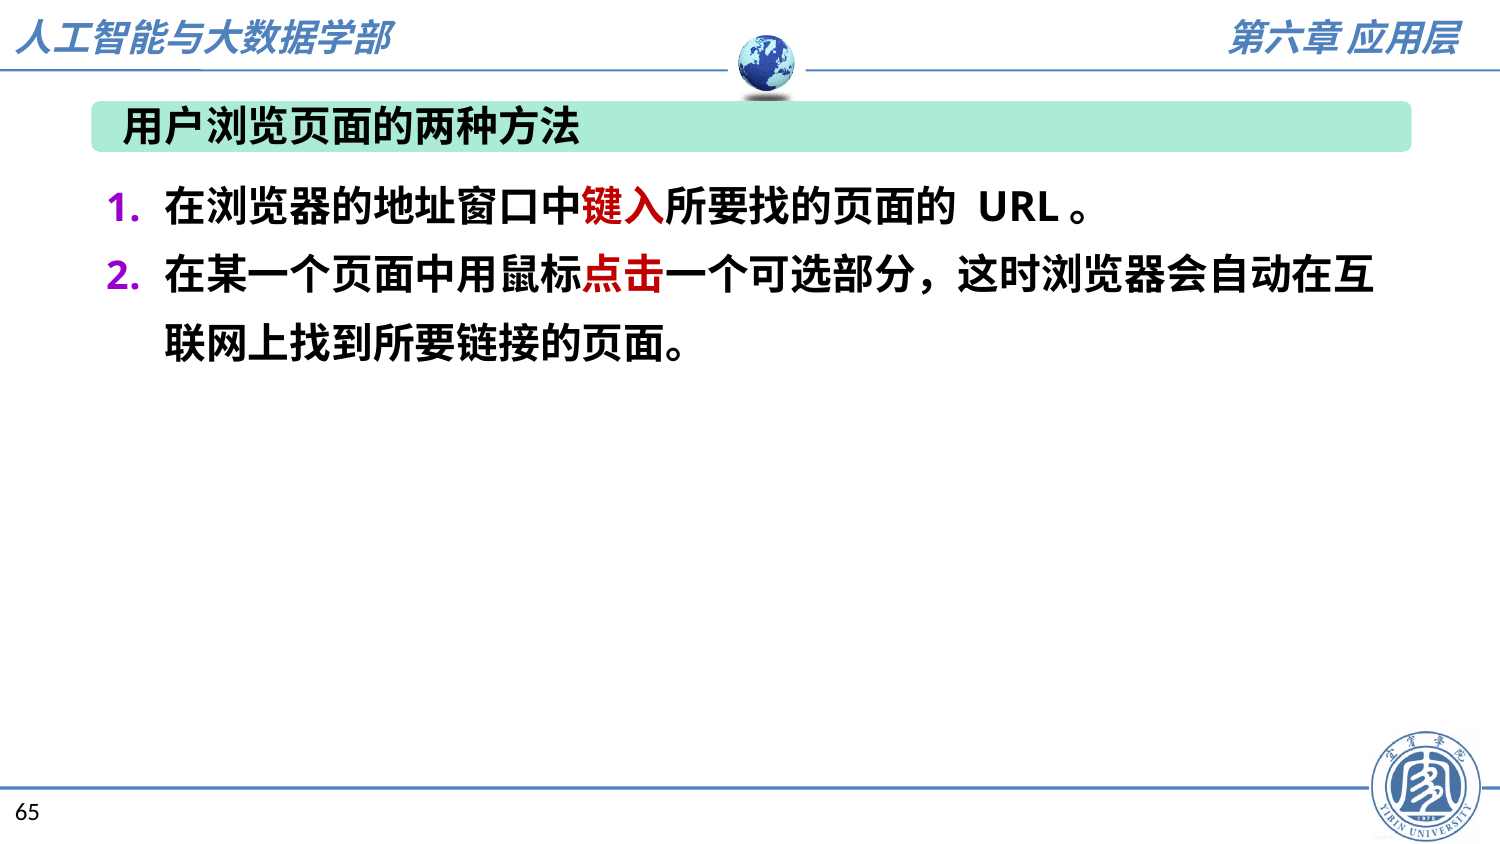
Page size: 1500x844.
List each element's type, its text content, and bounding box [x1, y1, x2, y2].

slide_number 65 [0, 787, 350, 833]
text_box 在浏览器的地址窗口中键入所要找的页面的 URL。 在某一个页面中用鼠标点击一个可选部分，这时浏览器会自动在互联网上找到所要链接的页面。 [91, 153, 1412, 375]
text_box 用户浏览页面的两种方法 [107, 92, 597, 158]
text_box [597, 101, 1412, 152]
picture [736, 33, 796, 101]
text_box [91, 101, 107, 152]
